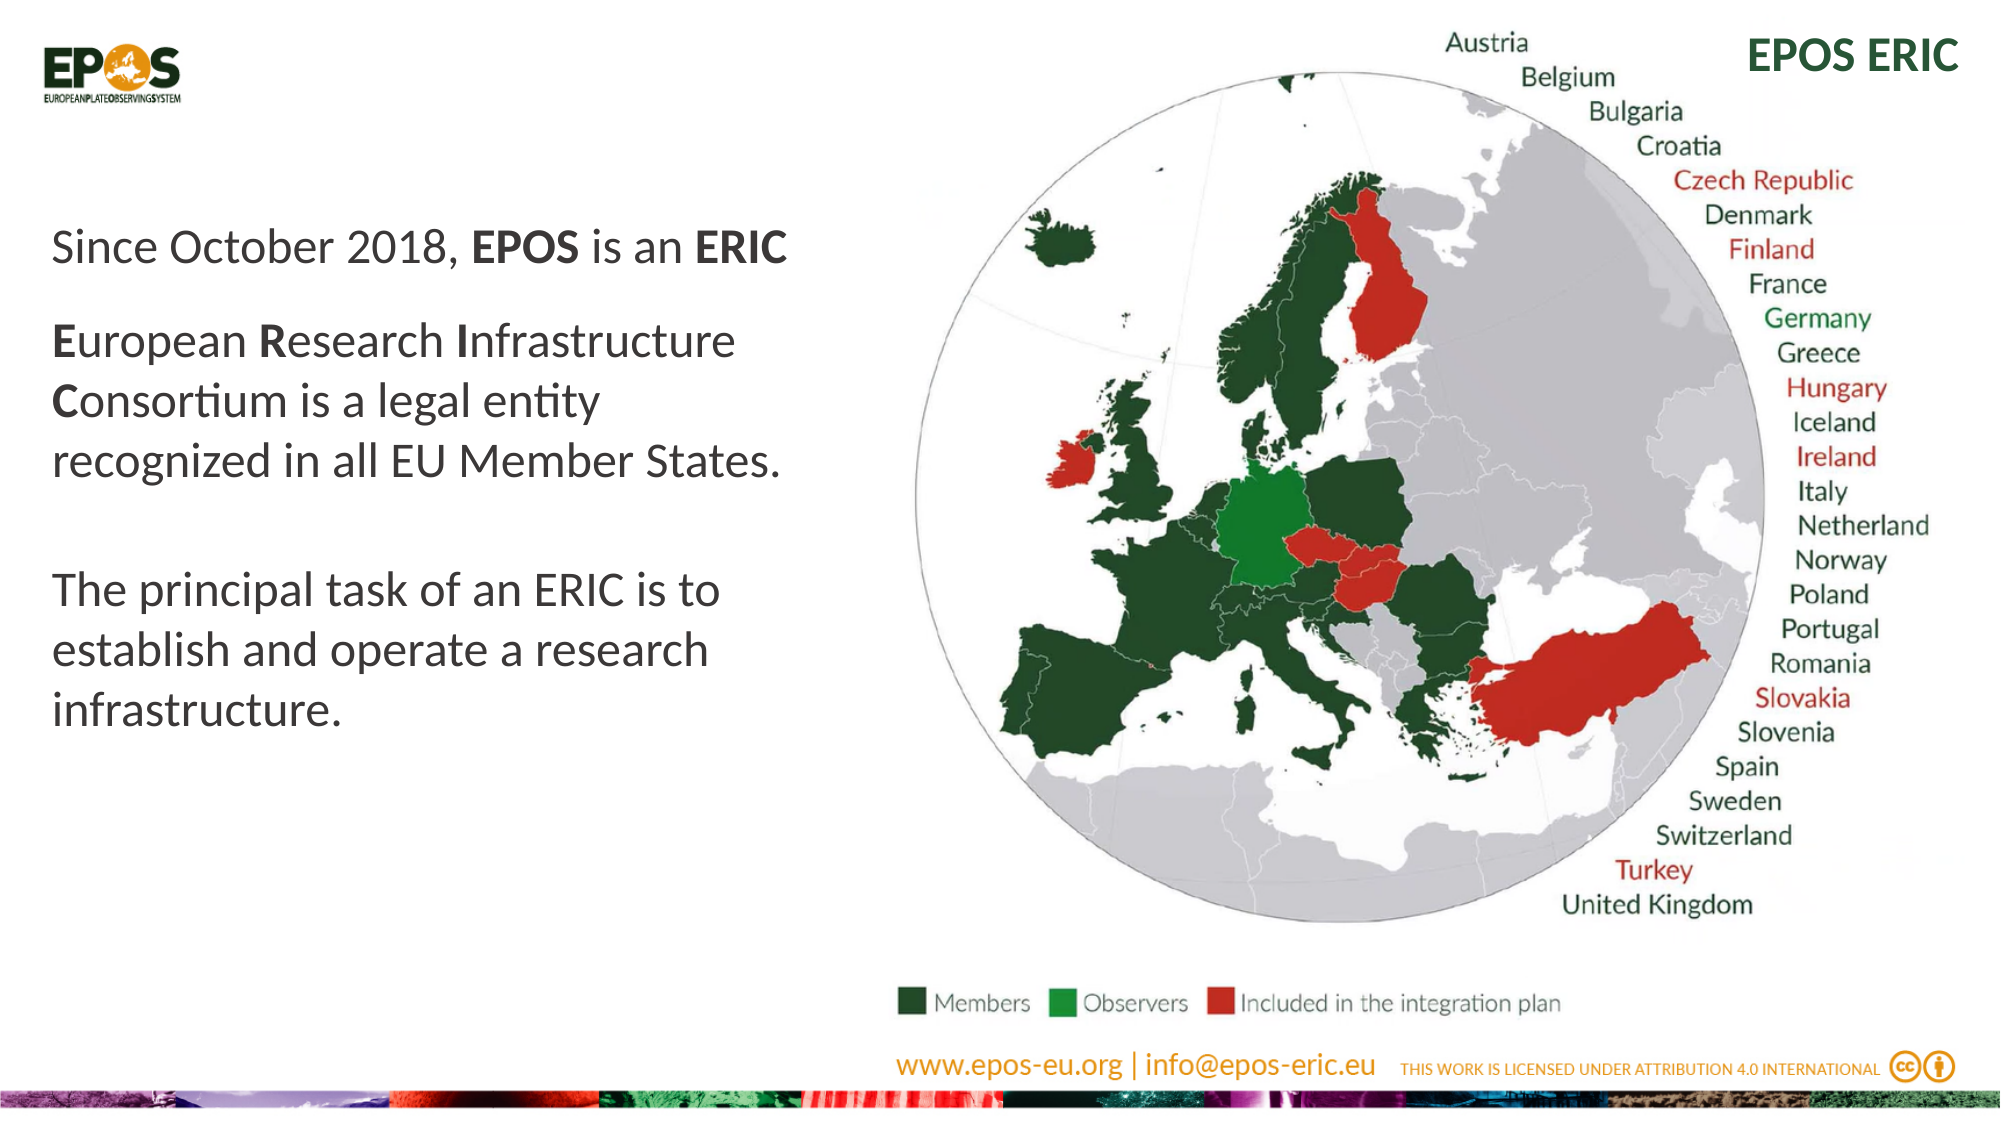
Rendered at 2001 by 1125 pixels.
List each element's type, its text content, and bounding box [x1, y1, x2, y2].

text_box The principal task of an ERIC is to establish and operate a research infrastructure. [35, 548, 860, 744]
text_box European Research Infrastructure Consortium is a legal entity recognized in all EU Member States. [35, 286, 821, 509]
picture [0, 0, 2001, 1125]
text_box Since October 2018, EPOS is an ERIC [35, 191, 888, 296]
